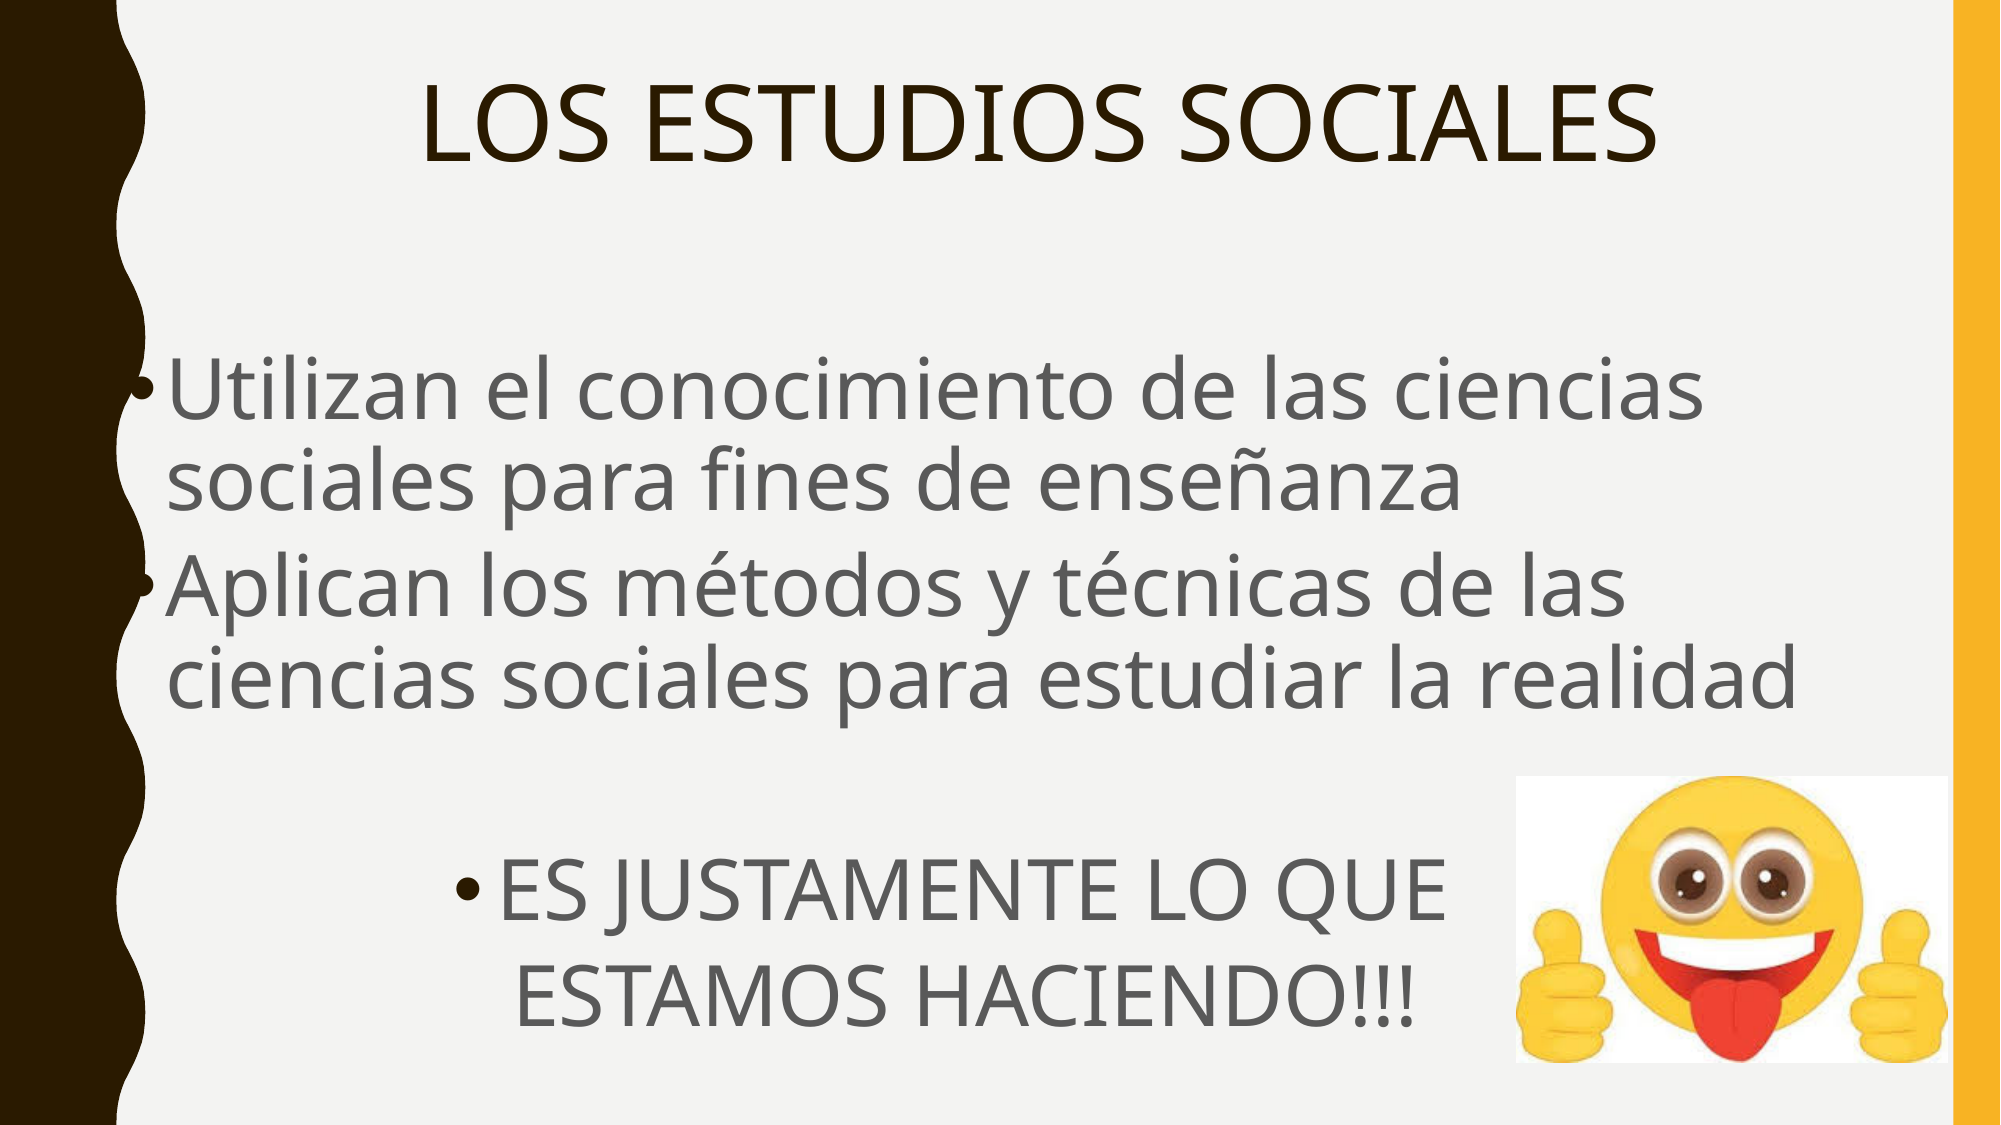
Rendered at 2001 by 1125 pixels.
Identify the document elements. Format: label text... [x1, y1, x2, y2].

title LOS ESTUDIOS SOCIALES [205, 62, 1875, 308]
picture [1516, 776, 1949, 1063]
list Utilizan el conocimiento de las ciencias sociales para fines de enseñanza Aplican los métodos y técnicas de las ciencias sociales para estudiar la realidad ES JUSTAMENTE LO QUE ESTAMOS HACIENDO!!! [112, 338, 1818, 1125]
